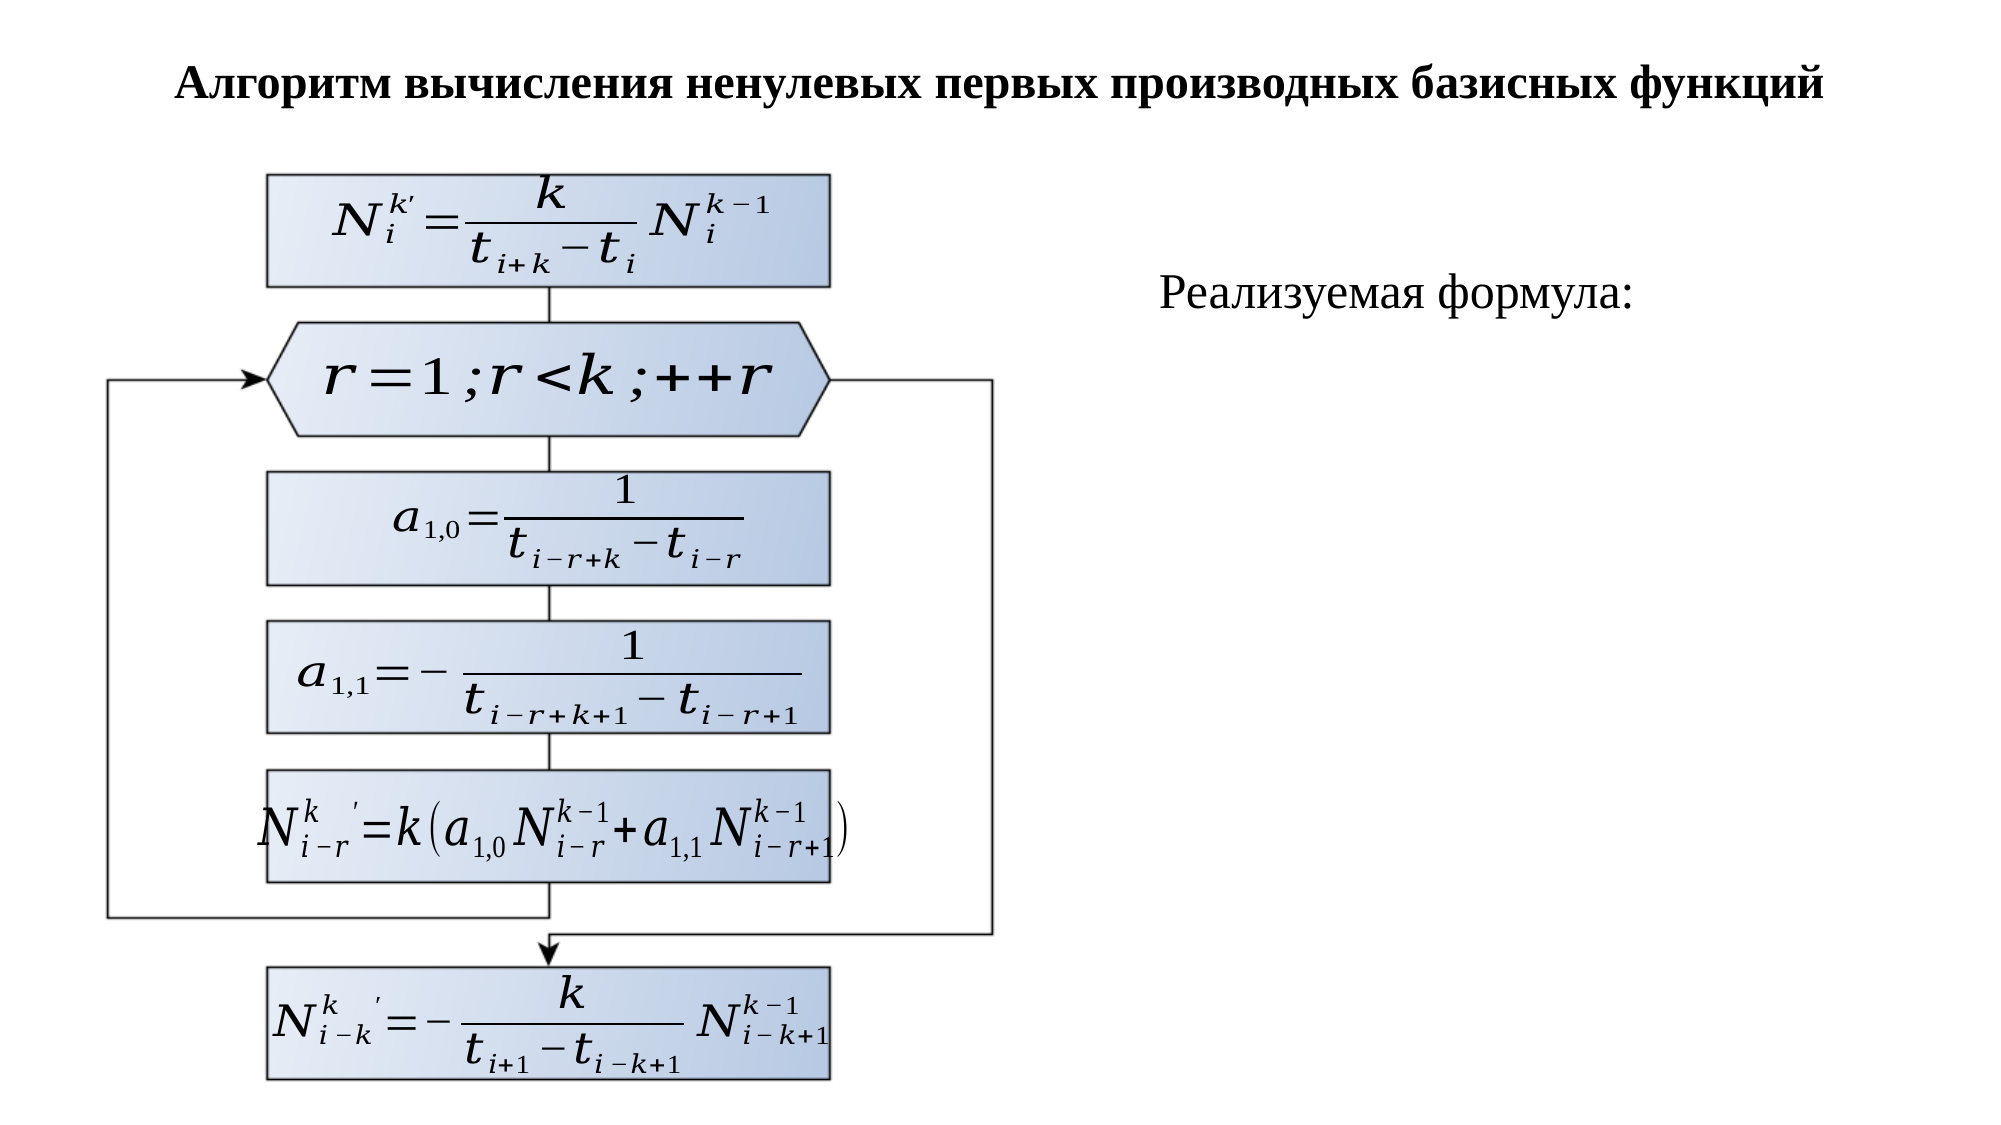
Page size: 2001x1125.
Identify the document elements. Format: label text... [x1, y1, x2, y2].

title Алгоритм вычисления ненулевых первых производных базисных функций [137, 31, 1863, 135]
picture [88, 151, 1014, 1105]
text_box Реализуемая формула: [1144, 251, 1904, 326]
